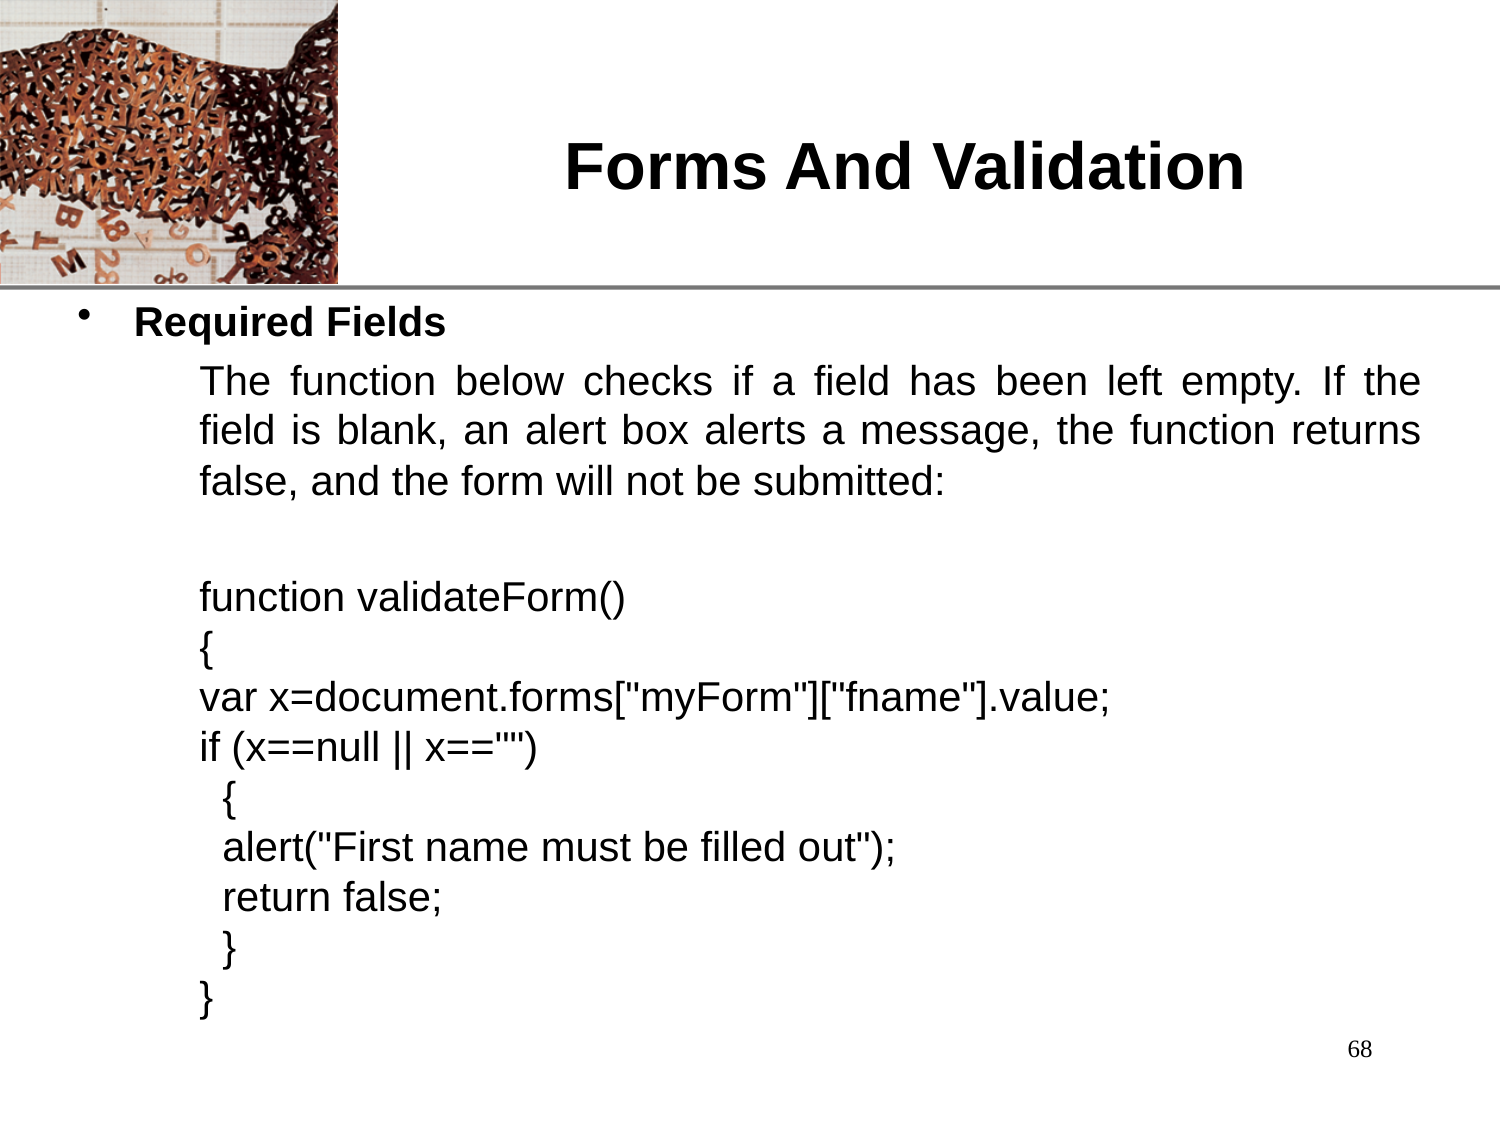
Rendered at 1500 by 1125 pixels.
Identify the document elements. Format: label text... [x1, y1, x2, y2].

list Required Fields The function below checks if a field has been left empty. If the field is blank, an alert box alerts a message, the function returns false, and the form will not be submitted: function validateForm() { var x=document.forms["myForm"]["fname"].value; if (x==null || x=="") { alert("First name must be filled out"); return false; } } [62, 287, 1438, 1125]
title Forms And Validation [337, 62, 1476, 263]
picture [0, 0, 338, 284]
